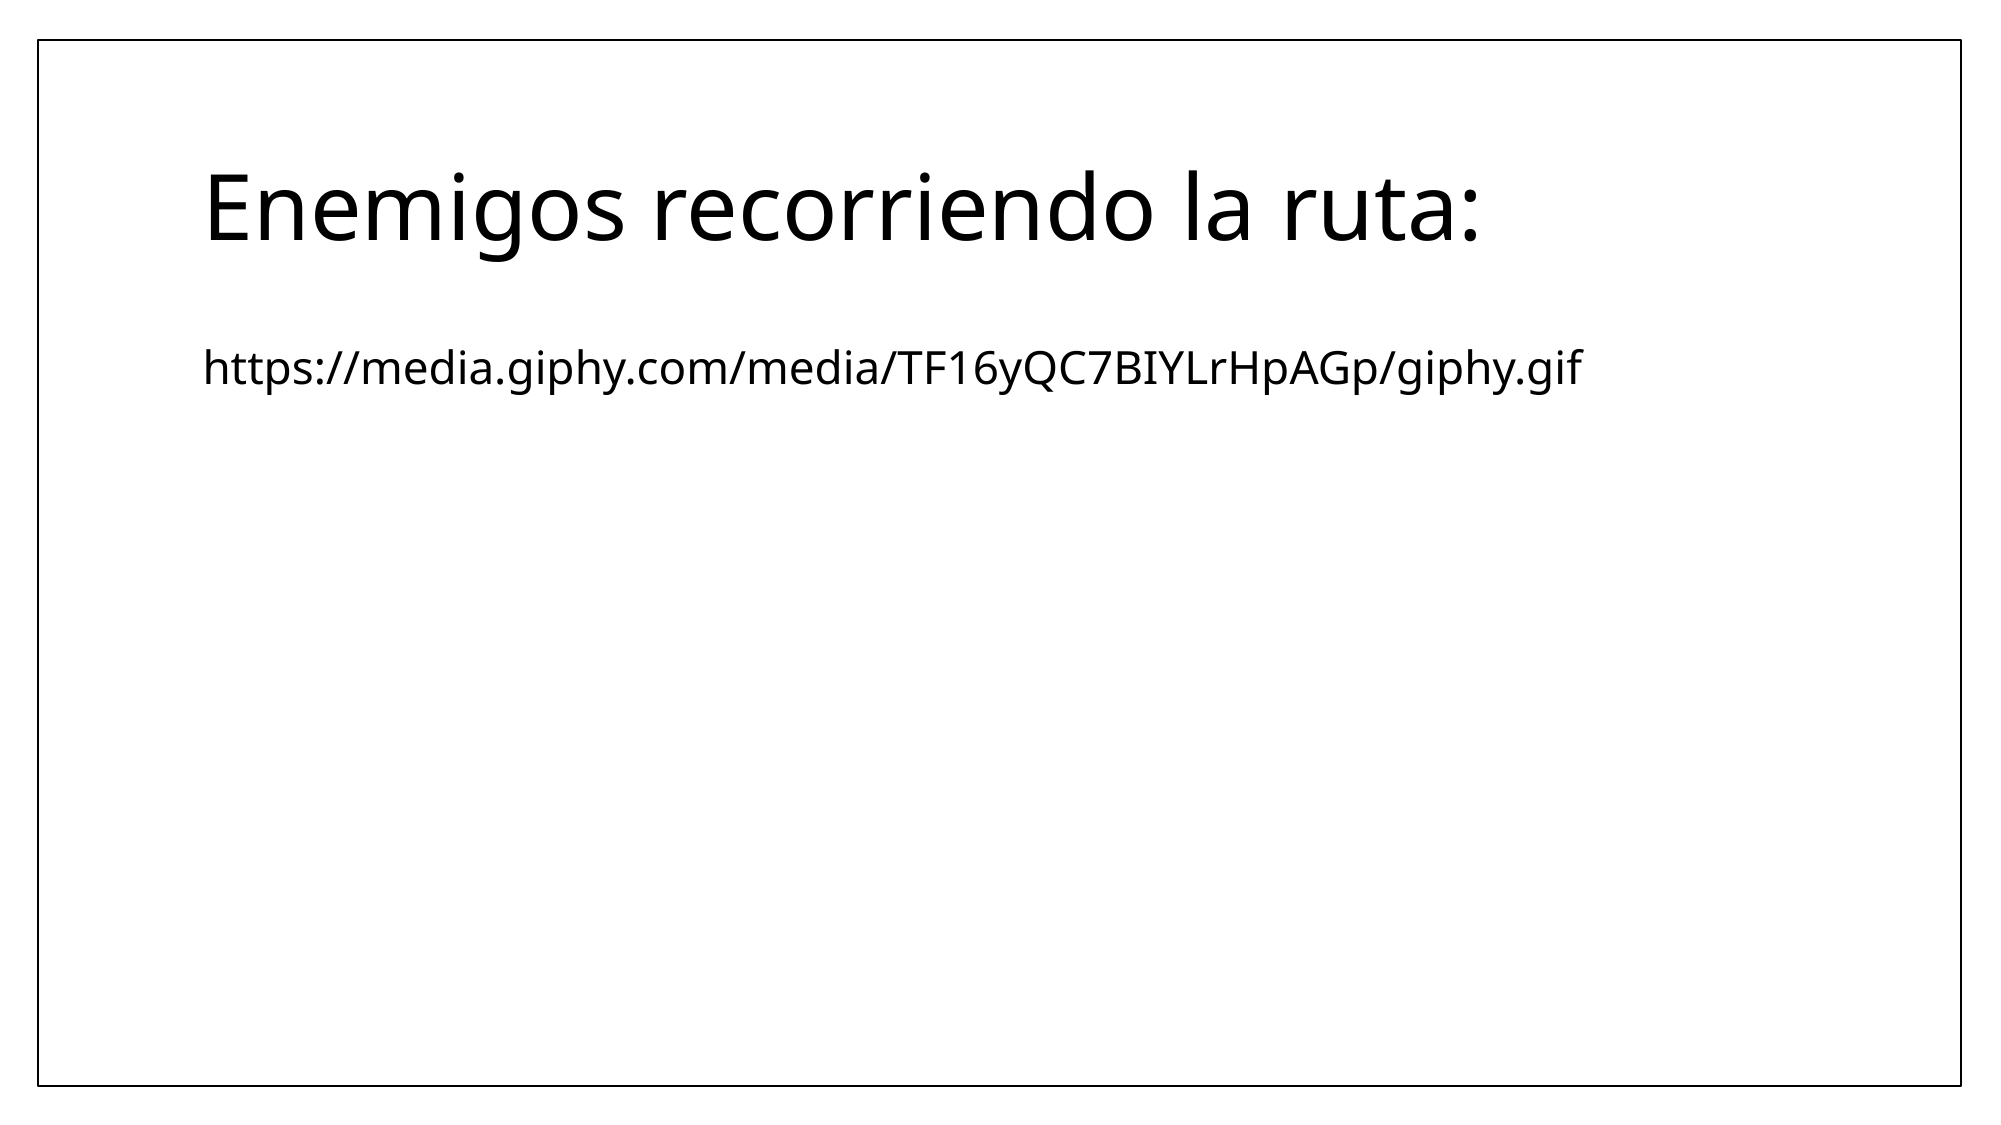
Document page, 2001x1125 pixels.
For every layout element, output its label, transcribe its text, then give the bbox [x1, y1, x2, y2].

list https://media.giphy.com/media/TF16yQC7BIYLrHpAGp/giphy.gif [187, 337, 1808, 1000]
title Enemigos recorriendo la ruta: [187, 99, 1808, 323]
